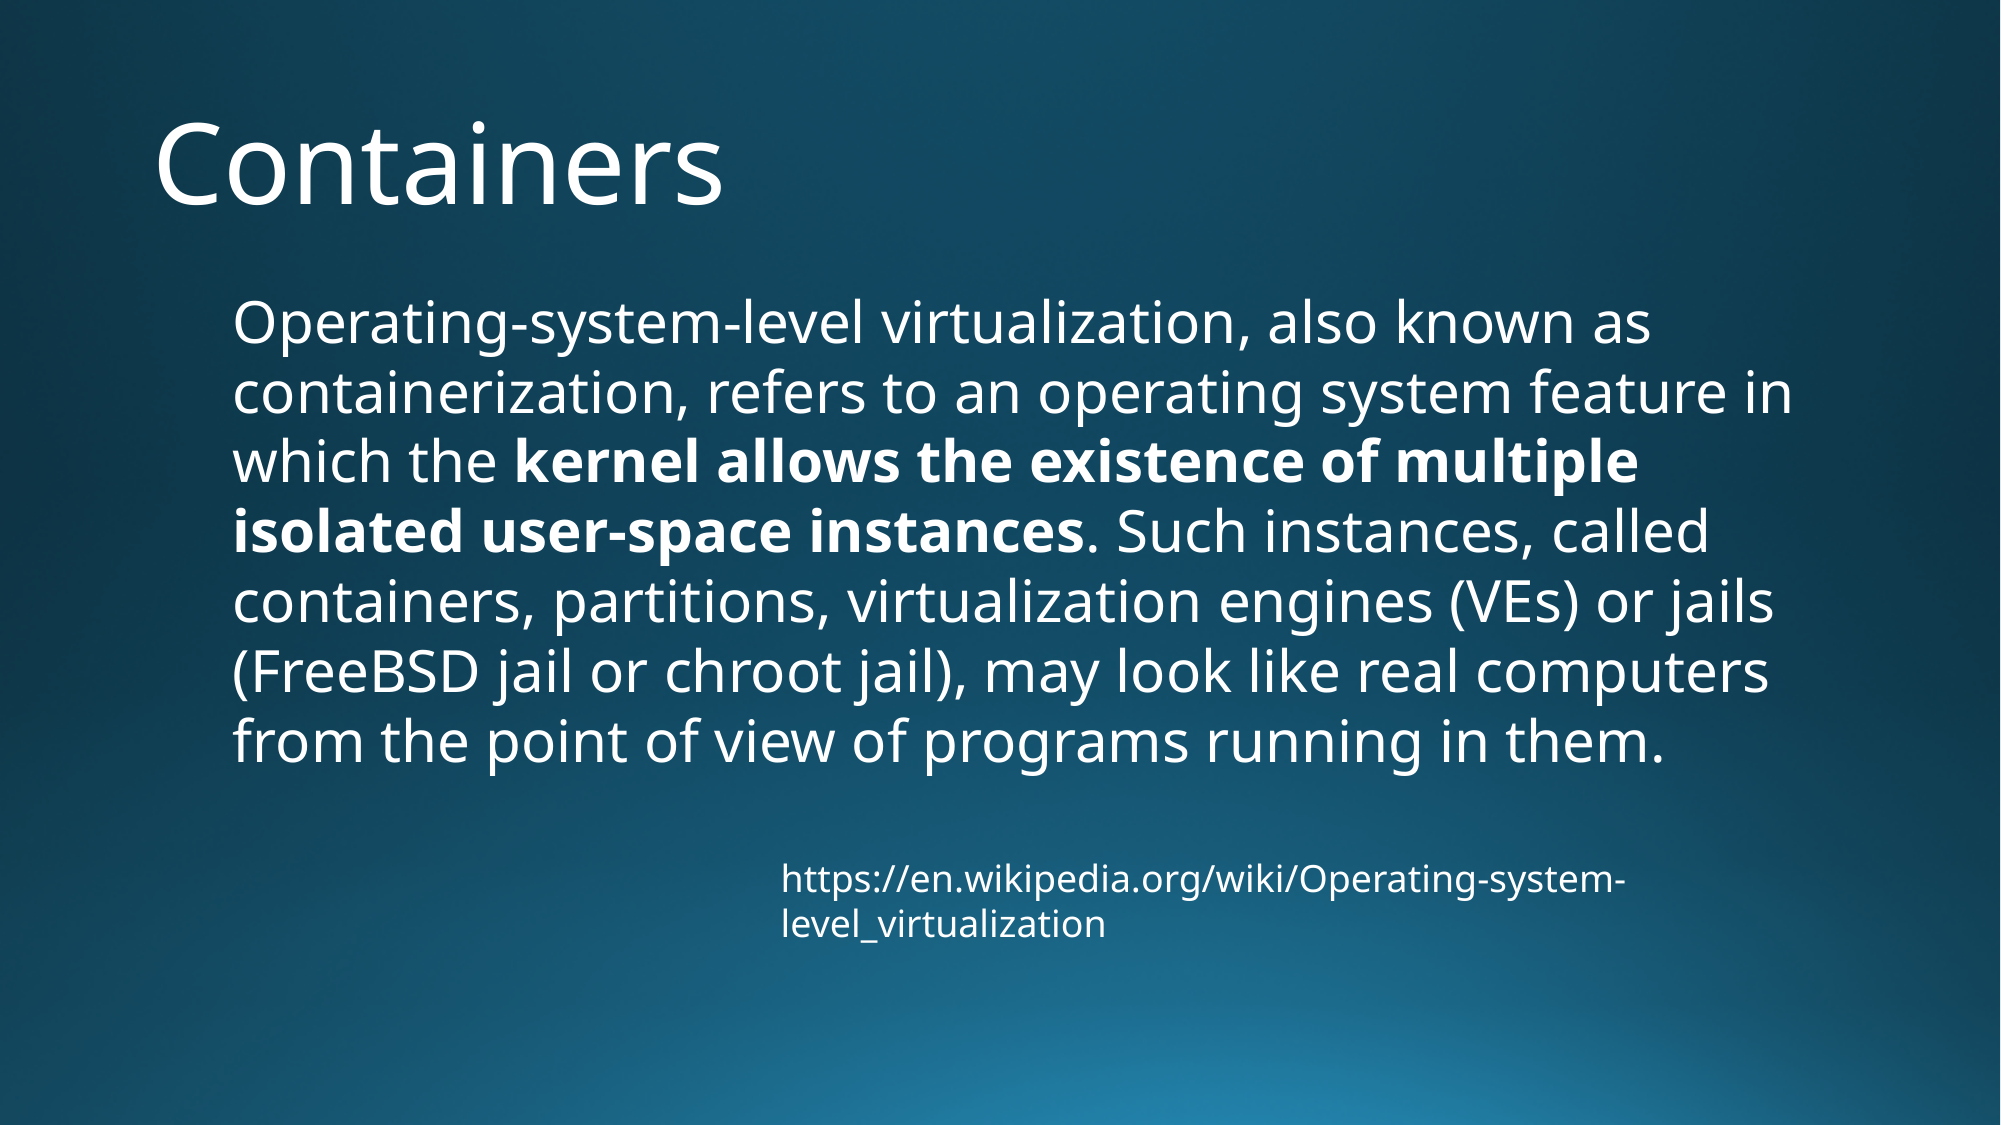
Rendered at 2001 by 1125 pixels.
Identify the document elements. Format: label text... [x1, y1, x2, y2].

picture [0, 0, 2001, 1125]
text_box https://en.wikipedia.org/wiki/Operating-system-level_virtualization [765, 848, 1885, 953]
title Containers [137, 59, 1863, 278]
text_box Operating-system-level virtualization, also known as containerization, refers to an operating system feature in which the kernel allows the existence of multiple isolated user-space instances. Such instances, called containers, partitions, virtualization engines (VEs) or jails (FreeBSD jail or chroot jail), may look like real computers from the point of view of programs running in them. [218, 278, 1863, 782]
